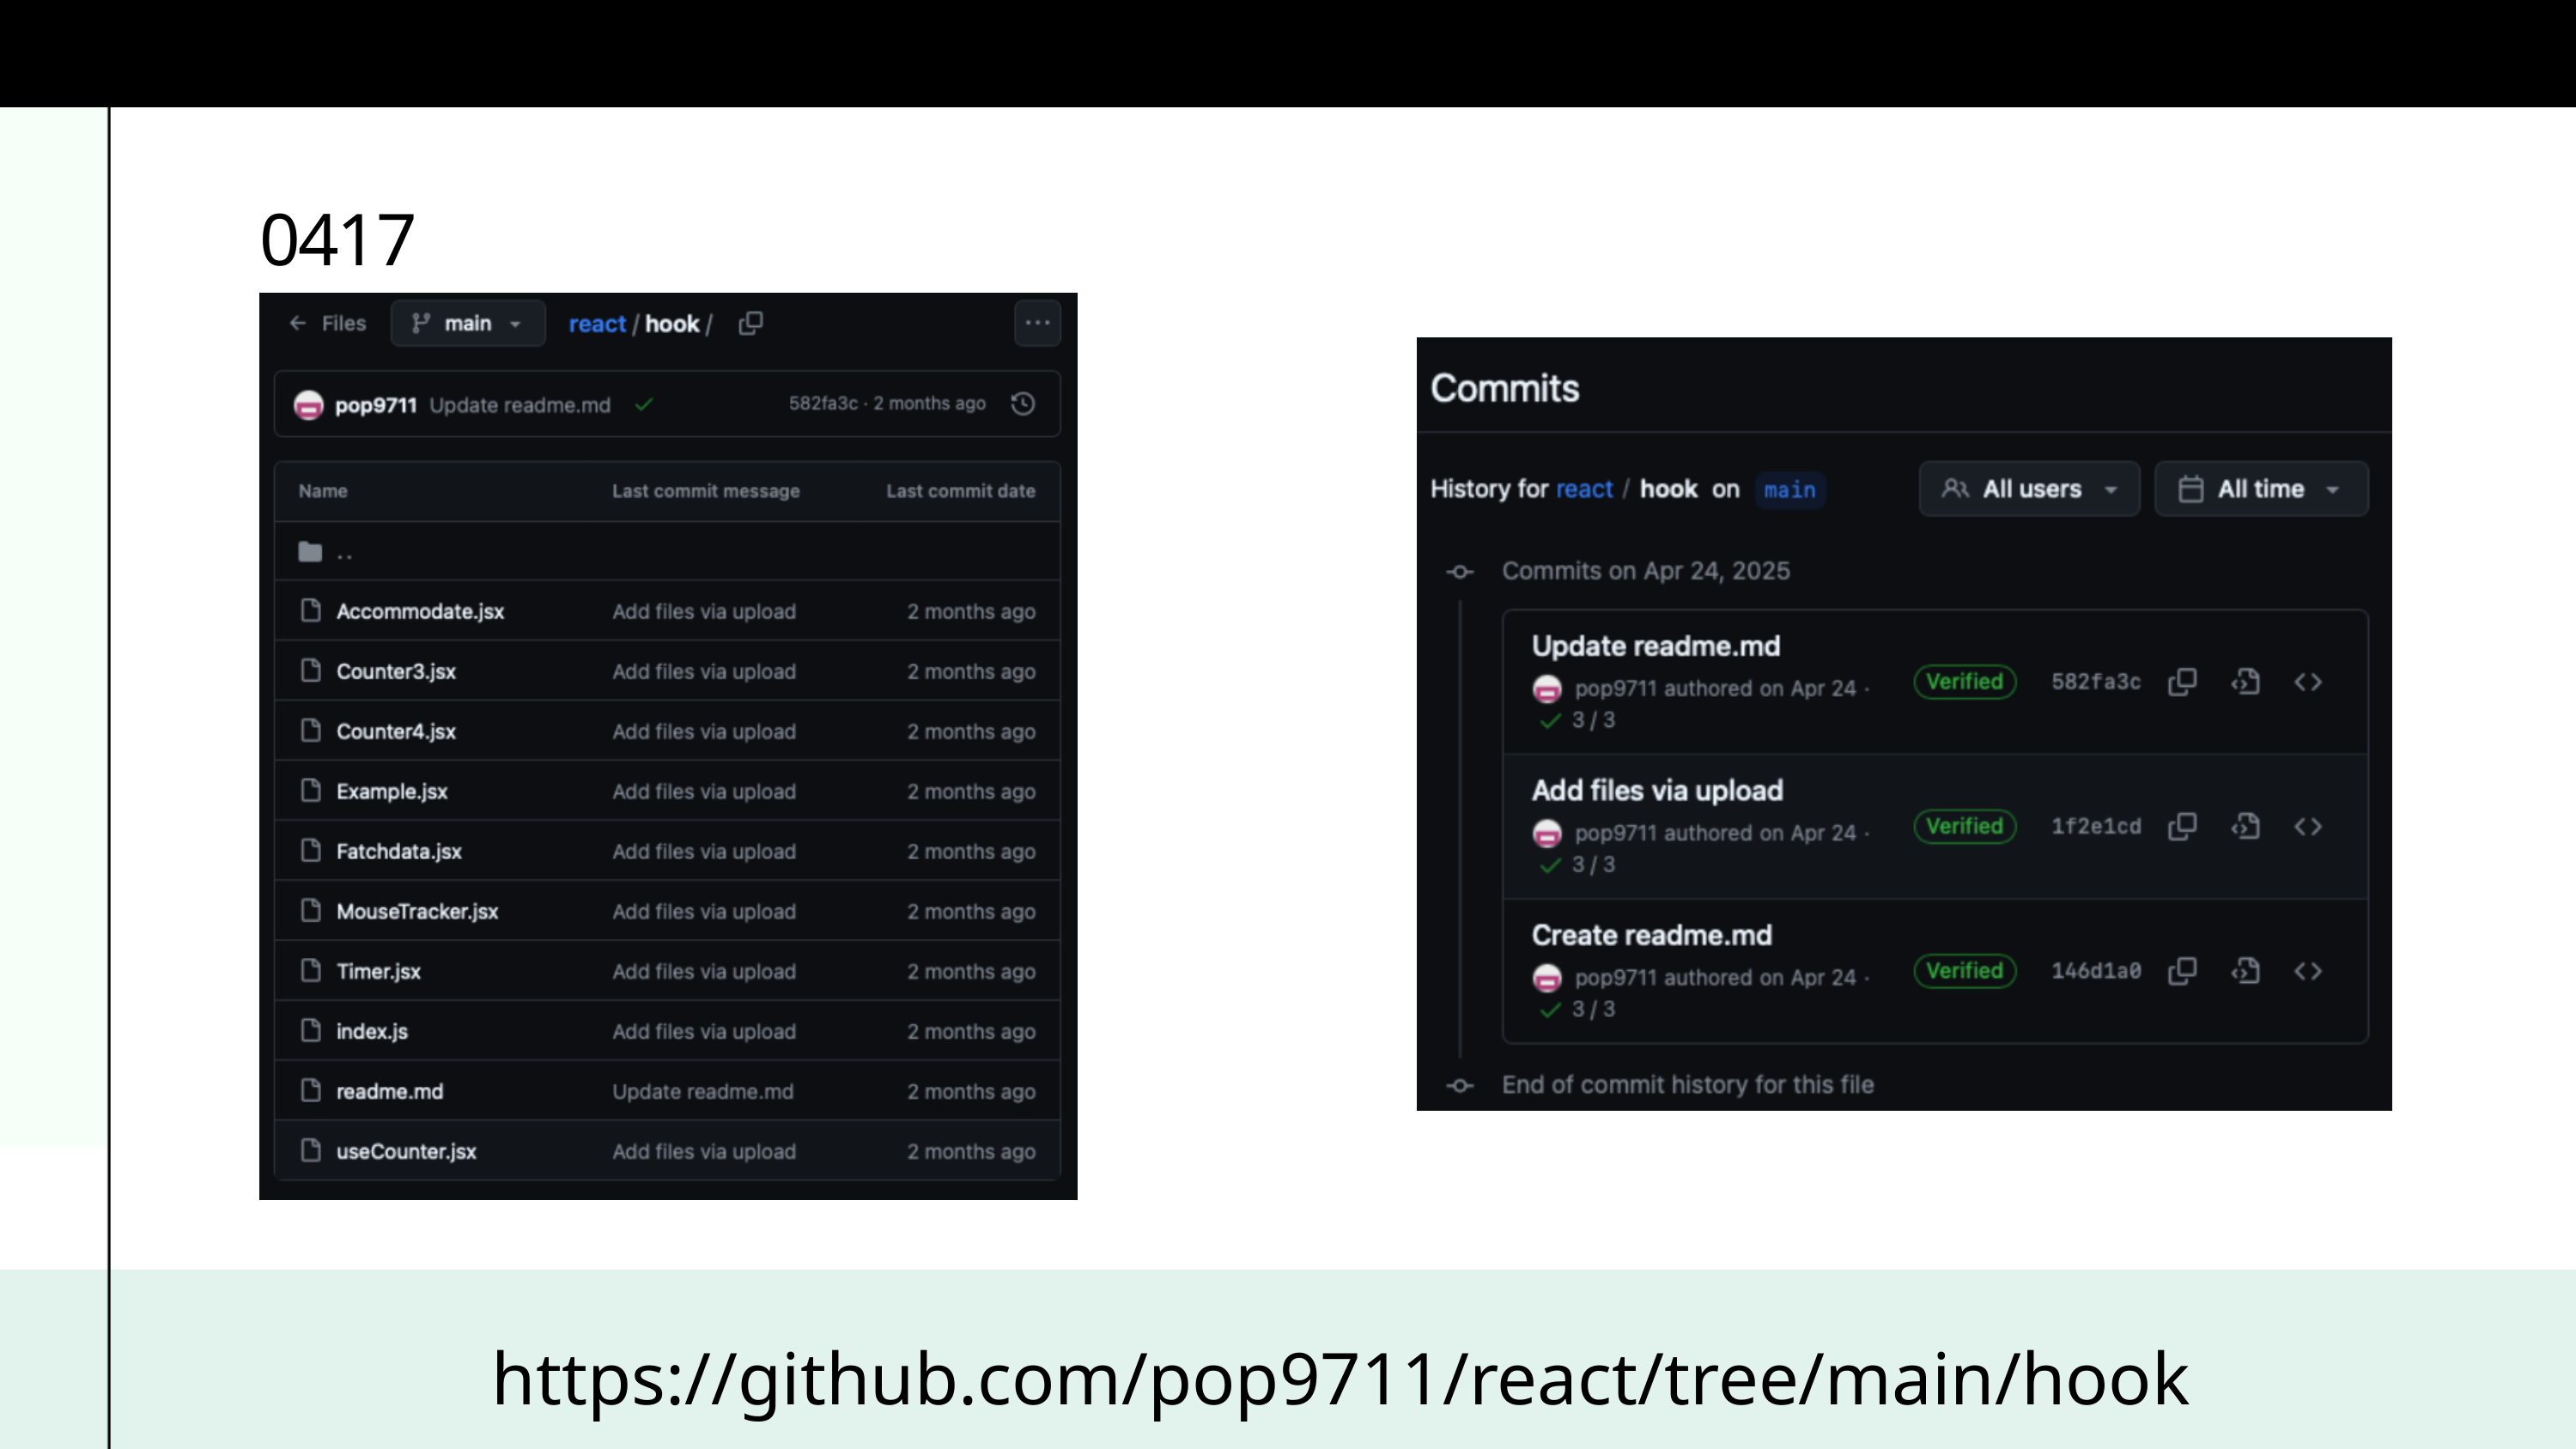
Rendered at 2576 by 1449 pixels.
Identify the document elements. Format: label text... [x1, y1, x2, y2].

picture [0, 0, 2576, 1449]
picture [1416, 337, 2392, 1111]
text_box 0417 [259, 175, 1303, 274]
